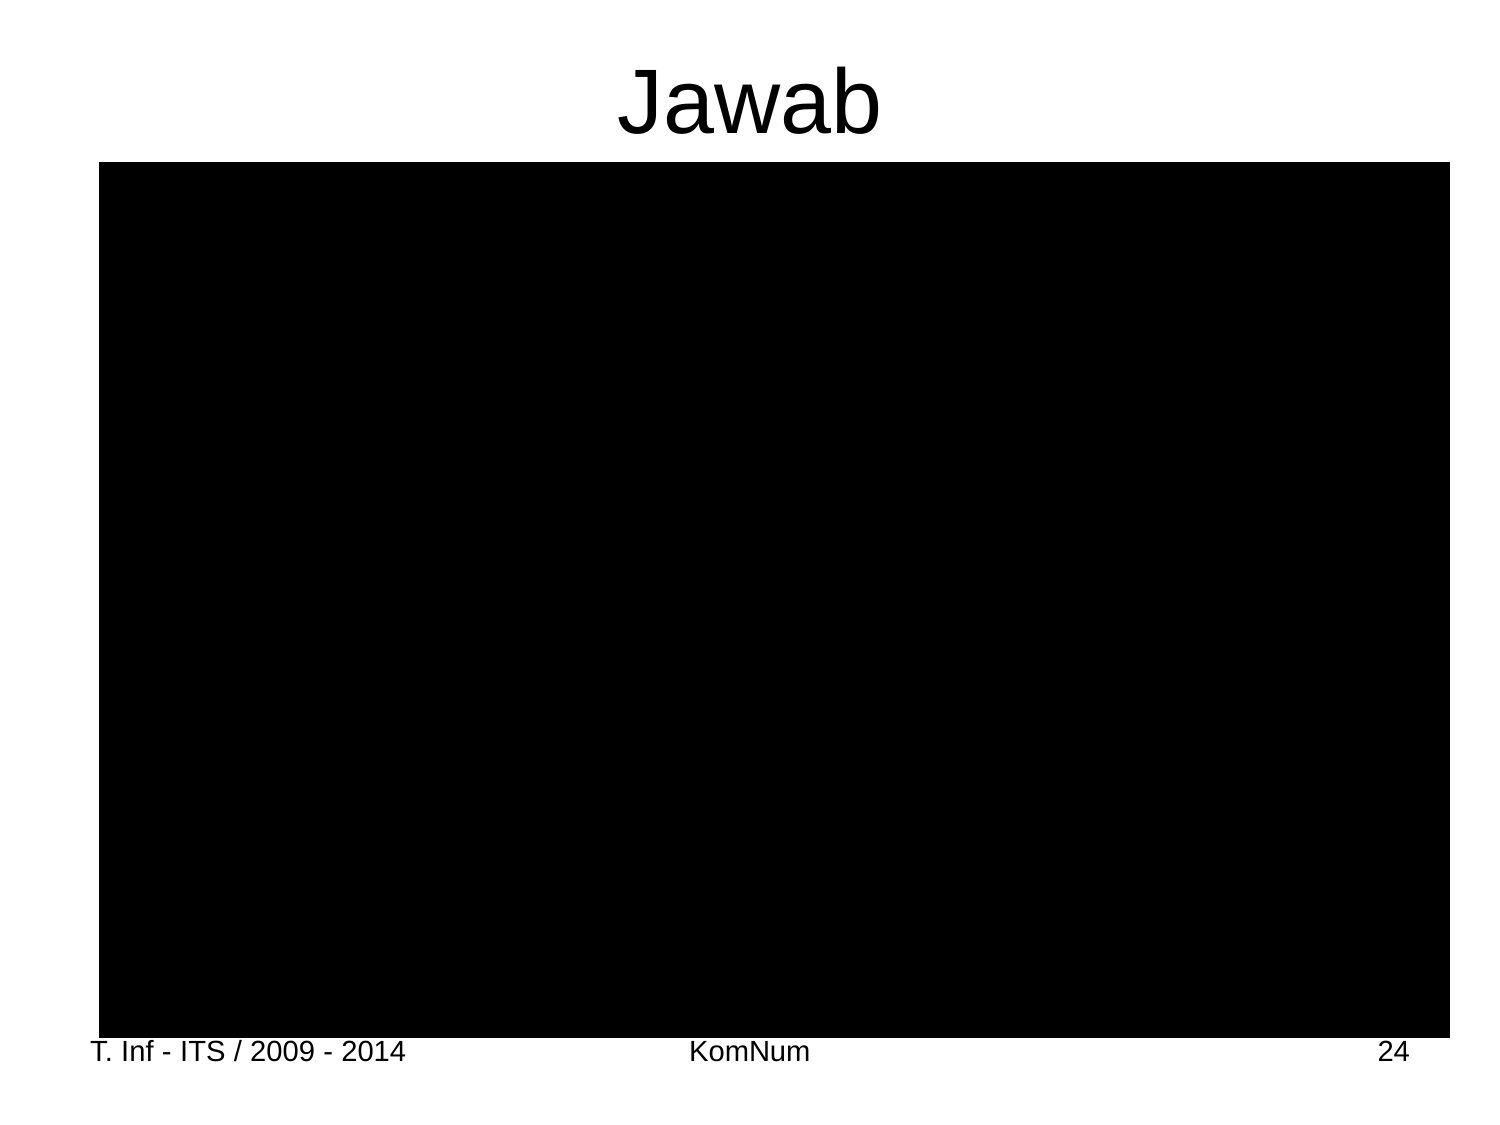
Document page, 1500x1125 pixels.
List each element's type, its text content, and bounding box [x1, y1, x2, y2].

footer KomNum [512, 1047, 988, 1103]
slide_number 24 [1074, 1047, 1426, 1103]
slide_number T. Inf - ITS / 2009 - 2014 [74, 1024, 426, 1103]
title Jawab [74, 2, 1426, 191]
picture [99, 162, 1451, 1038]
